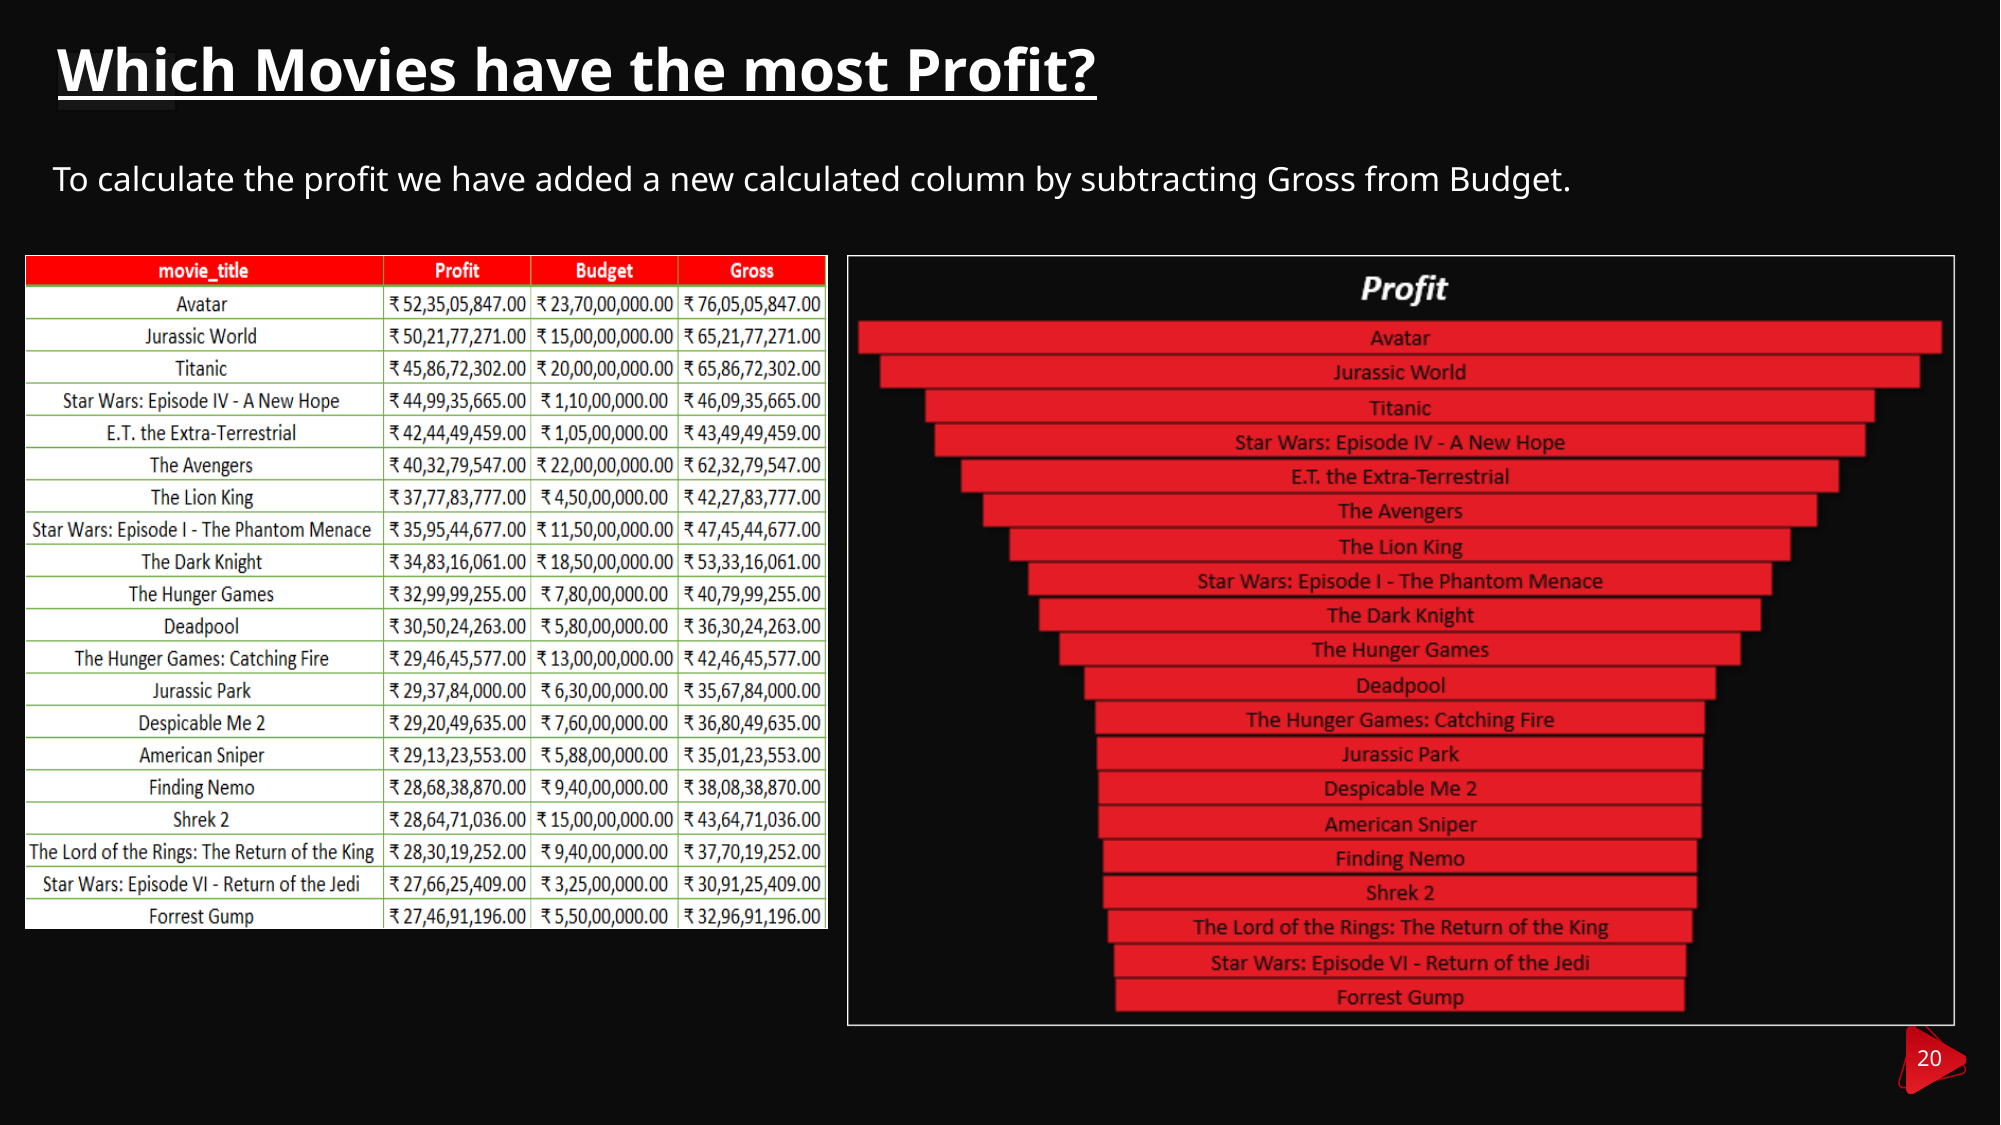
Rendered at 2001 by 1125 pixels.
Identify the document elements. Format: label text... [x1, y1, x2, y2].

text_box Which Movies have the most Profit? [42, 25, 1112, 111]
picture [25, 255, 828, 929]
picture [847, 255, 1957, 1028]
text_box To calculate the profit we have added a new calculated column by subtracting Gross from Budget. [37, 151, 1589, 206]
